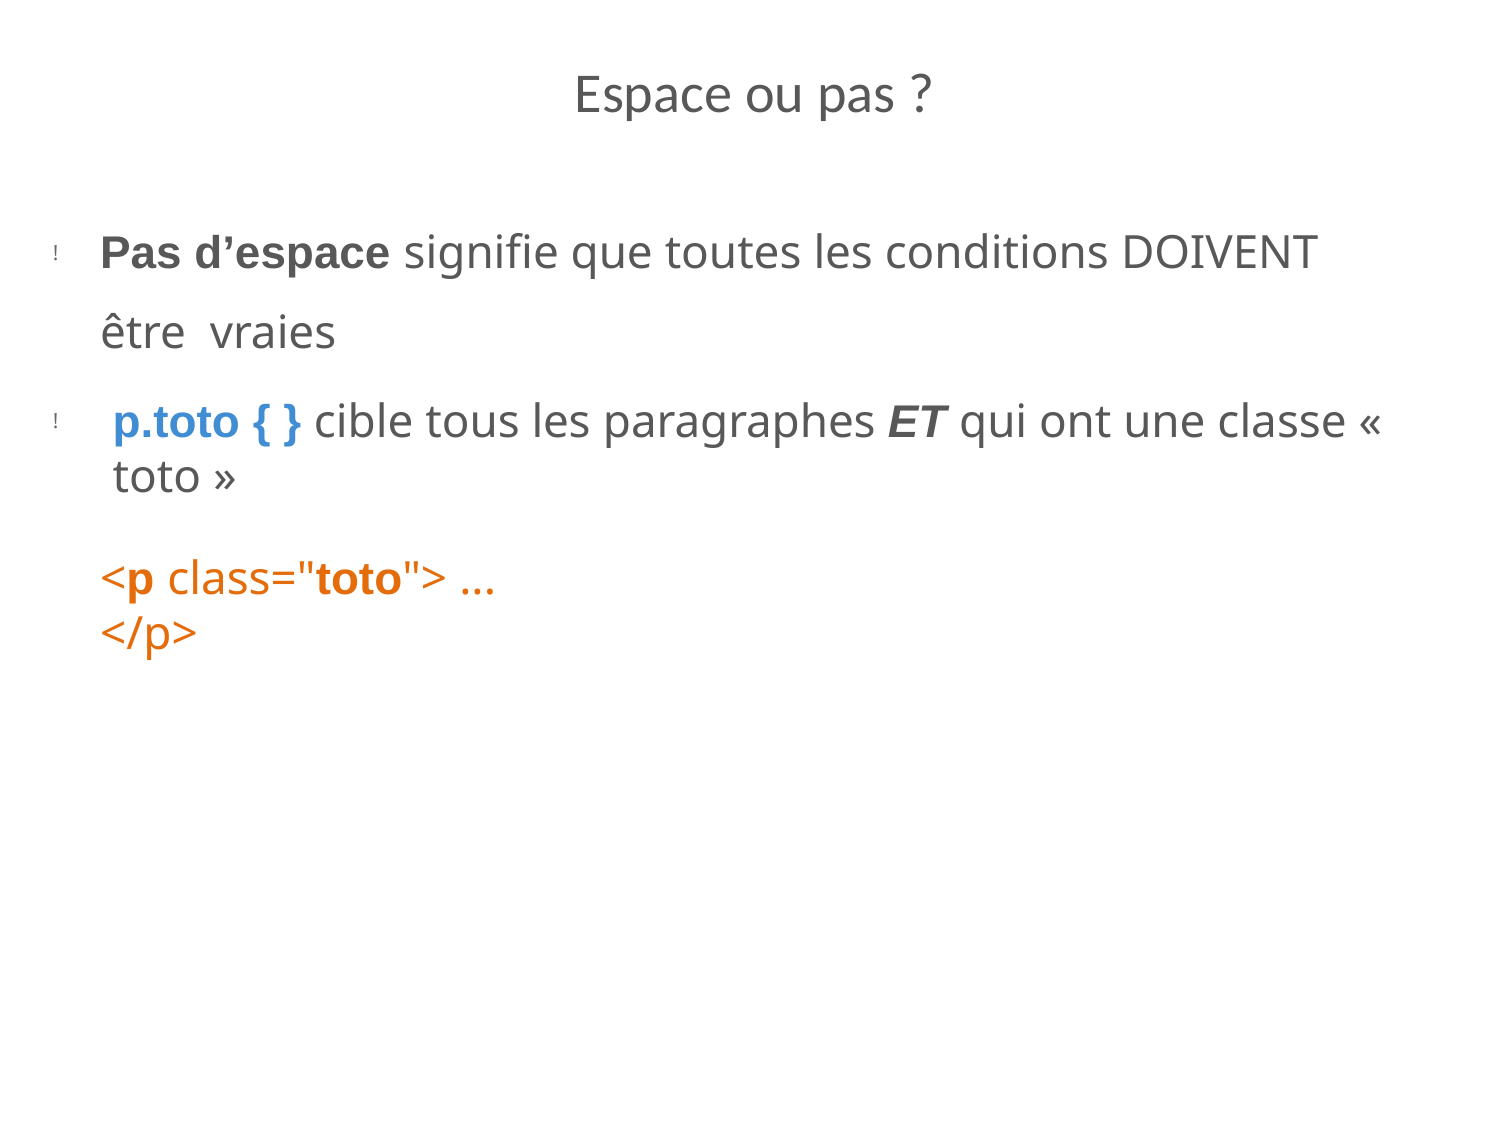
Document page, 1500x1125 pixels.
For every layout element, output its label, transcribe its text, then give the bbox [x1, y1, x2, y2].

title Espace ou pas ? [527, 0, 980, 184]
text_box ! [51, 404, 68, 433]
text_box <p class="toto"> ... </p> [98, 546, 598, 659]
text_box ! [51, 236, 68, 265]
text_box p.toto { } cible tous les paragraphes ET qui ont une classe « toto » [110, 389, 1458, 502]
text_box Pas d’espace signifie que toutes les conditions DOIVENT être vraies [98, 196, 1361, 358]
